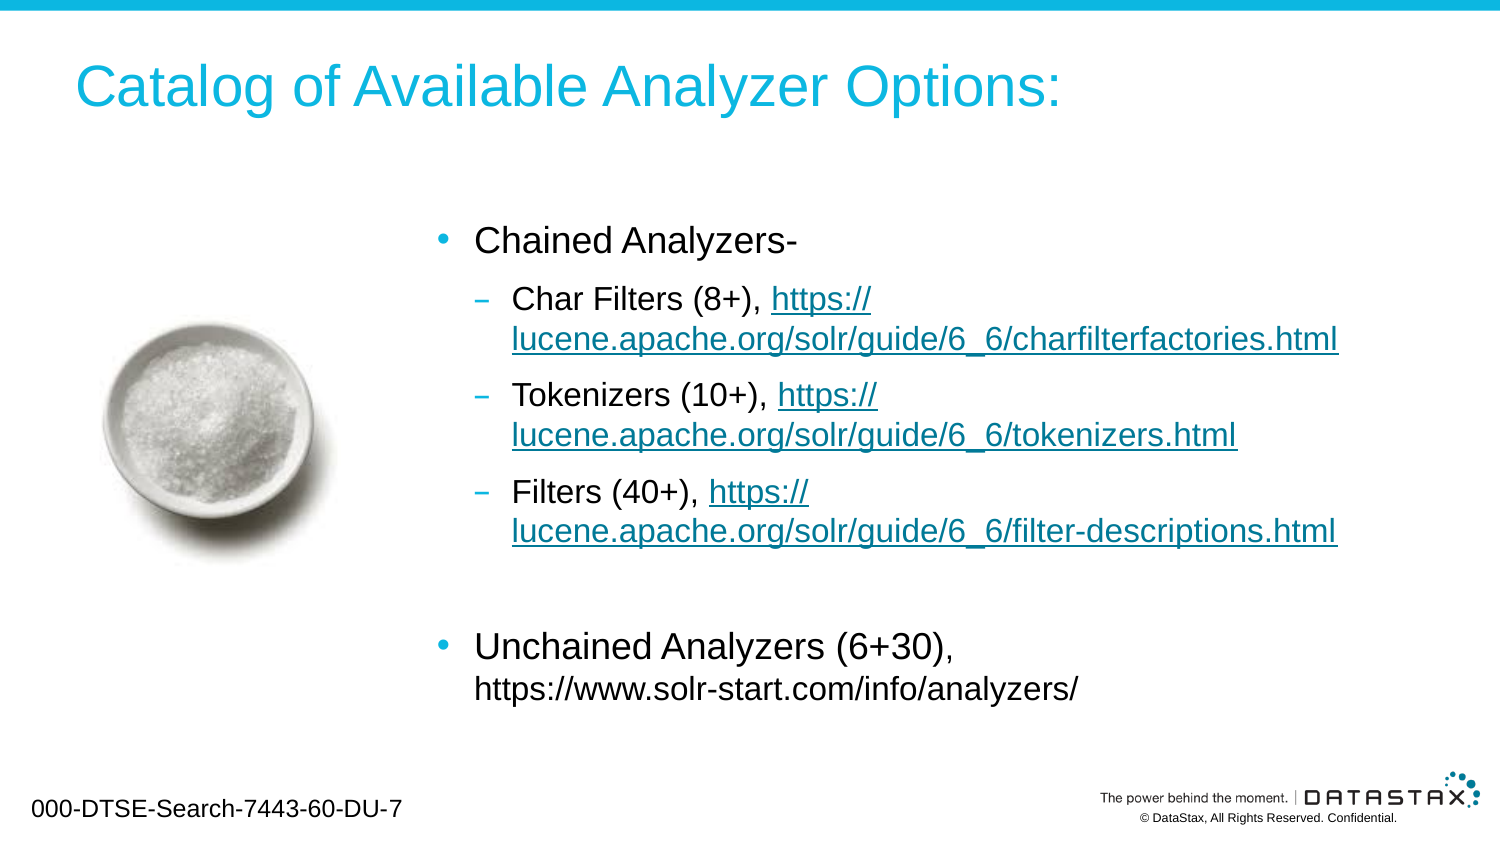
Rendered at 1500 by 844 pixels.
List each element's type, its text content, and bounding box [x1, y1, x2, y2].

picture [0, 290, 430, 577]
picture [1085, 756, 1495, 823]
title Catalog of Available Analyzer Options: [75, 44, 1425, 135]
slide_number © DataStax, All Rights Reserved. Confidential. [1125, 802, 1463, 834]
slide_number 000-DTSE-Search-7443-60-DU-7 [16, 785, 720, 831]
list Chained Analyzers- Char Filters (8+), https://lucene.apache.org/solr/guide/6_6/charfilterfactories.html Tokenizers (10+), https://lucene.apache.org/solr/guide/6_6/tokenizers.html Filters (40+), https://lucene.apache.org/solr/guide/6_6/filter-descriptions.html Unchained Analyzers (6+30), https://www.solr-start.com/info/analyzers/ [435, 208, 1463, 577]
